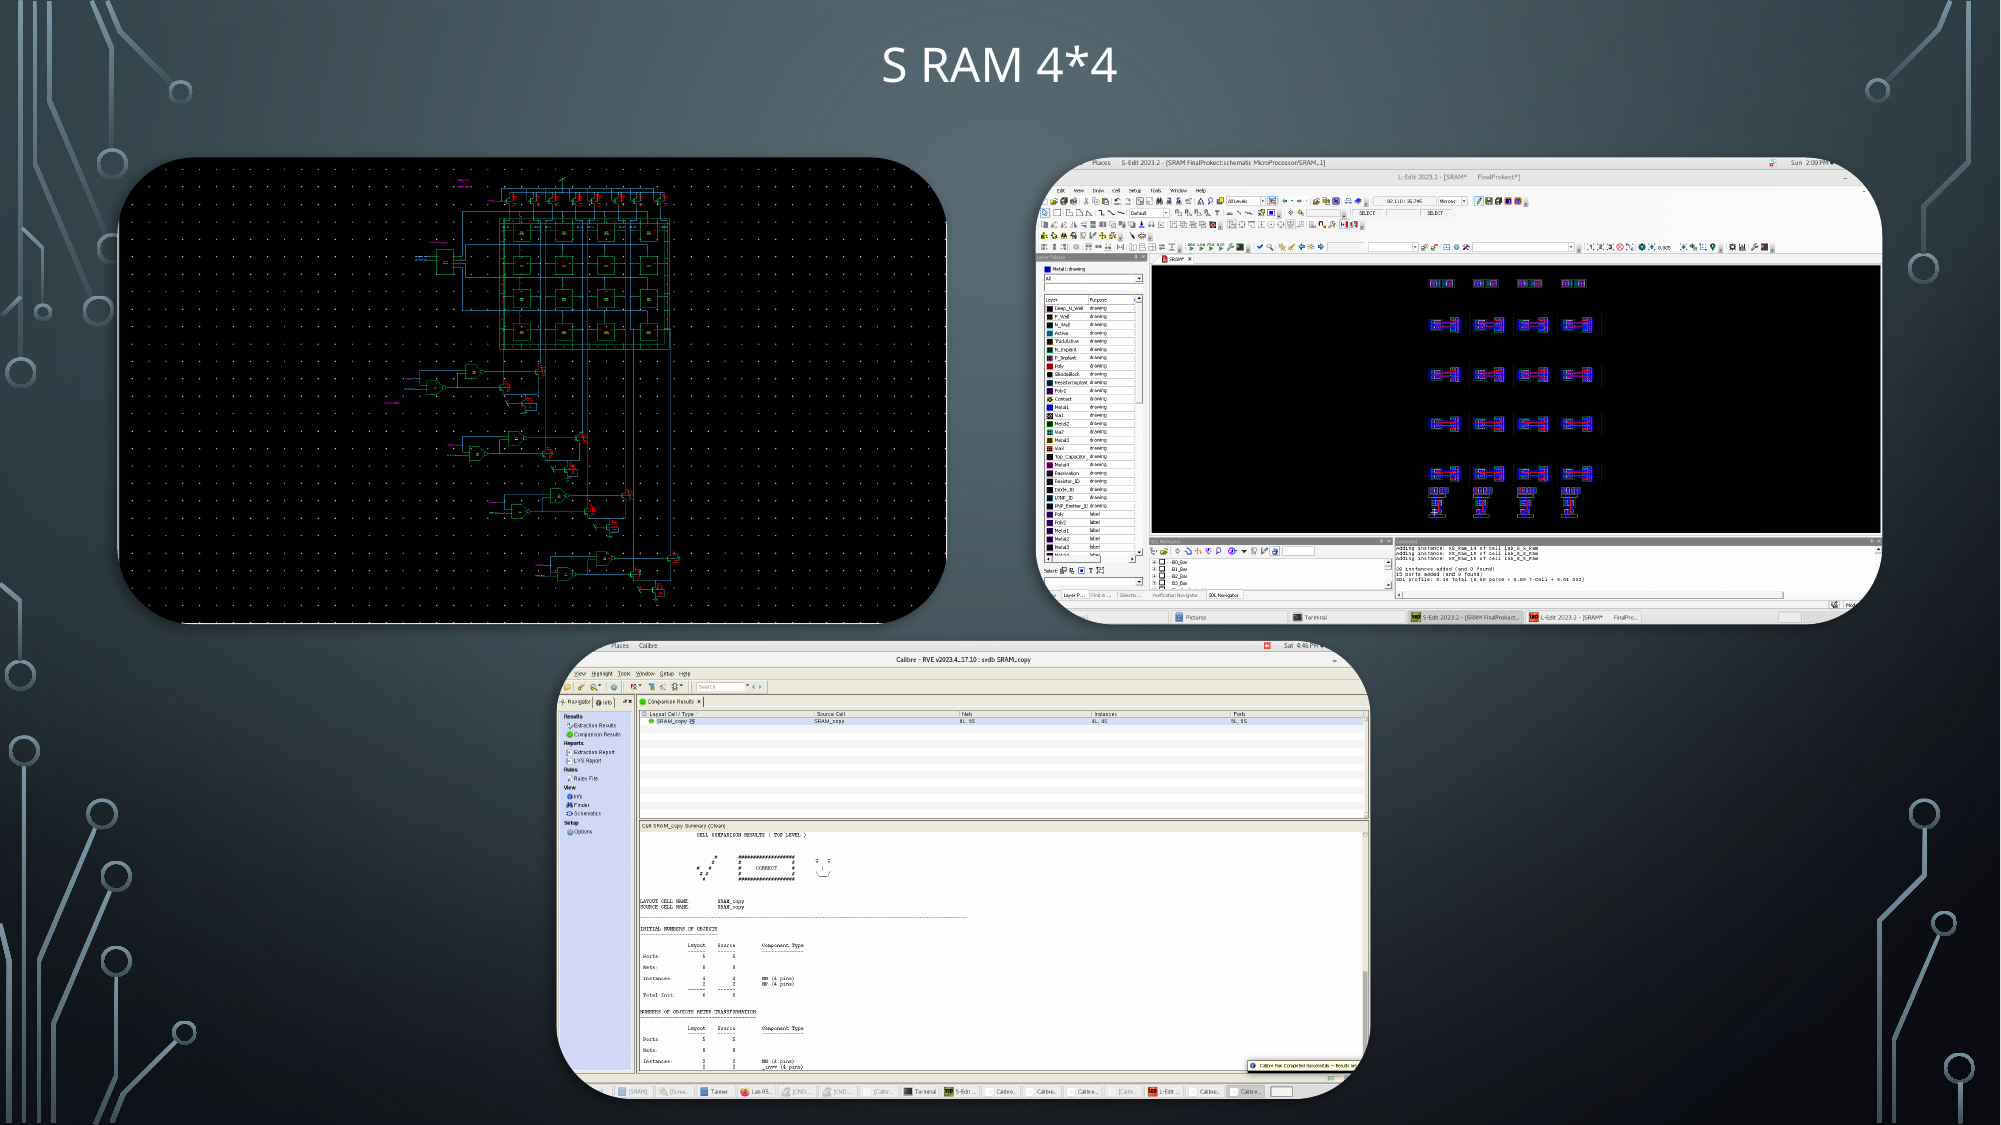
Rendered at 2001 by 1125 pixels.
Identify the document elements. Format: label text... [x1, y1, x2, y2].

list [117, 157, 948, 625]
title S ram 4*4 [187, 33, 1813, 101]
picture [555, 640, 1371, 1100]
picture [1035, 157, 1883, 625]
